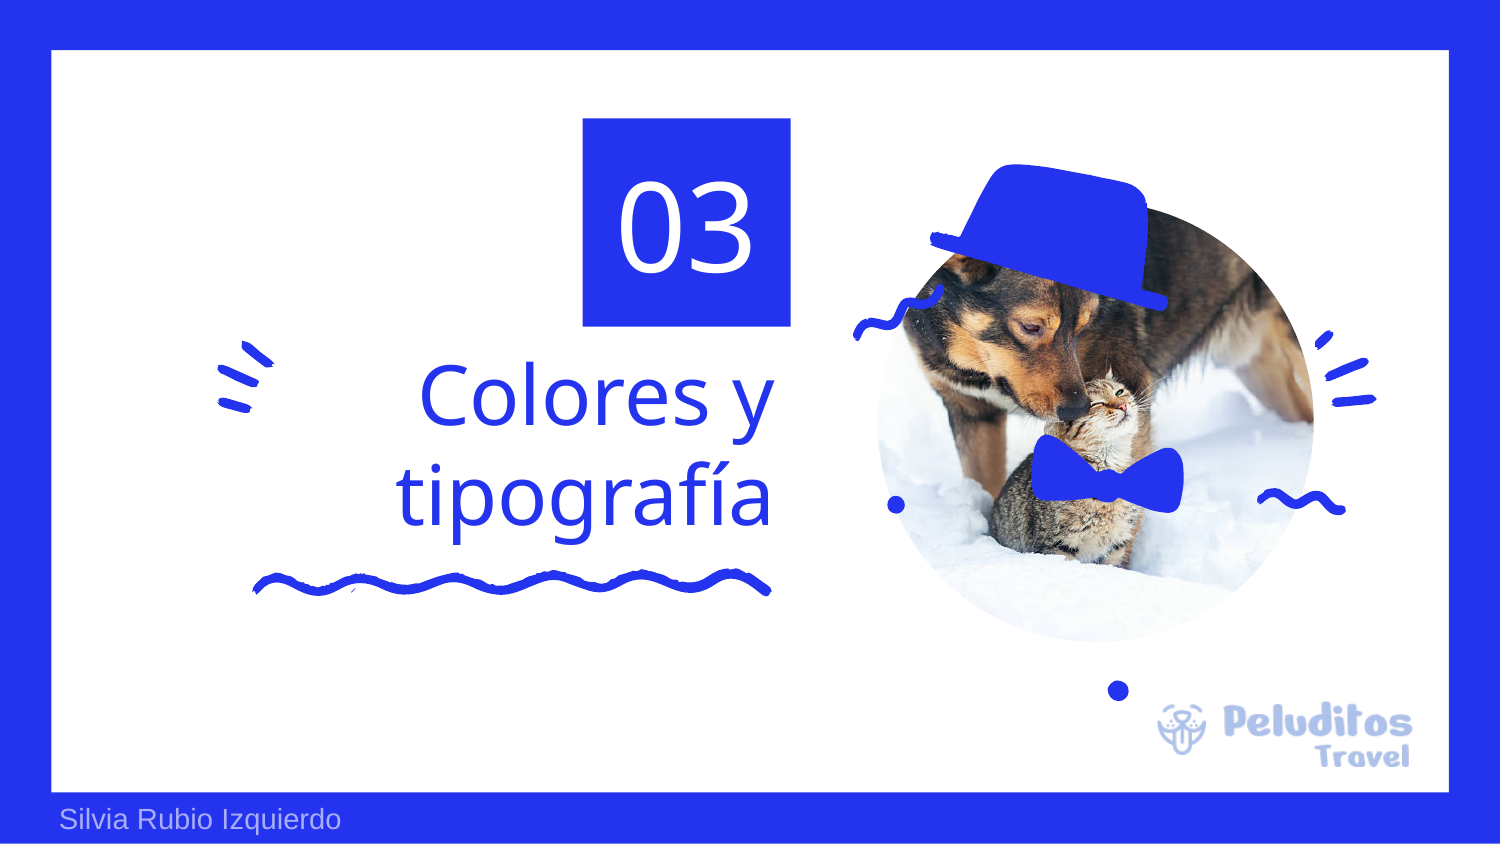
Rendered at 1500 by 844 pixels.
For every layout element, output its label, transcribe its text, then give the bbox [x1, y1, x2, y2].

text_box Silvia Rubio Izquierdo [44, 793, 512, 843]
text_box [1107, 680, 1129, 702]
text_box [977, 164, 1146, 200]
picture [1156, 701, 1413, 767]
text_box [252, 568, 772, 597]
title Colores y tipografía [129, 419, 791, 558]
text_box [852, 317, 872, 342]
title 03 [582, 118, 791, 327]
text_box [214, 342, 267, 412]
text_box [1320, 491, 1346, 516]
picture [877, 201, 1314, 643]
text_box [1308, 334, 1383, 409]
